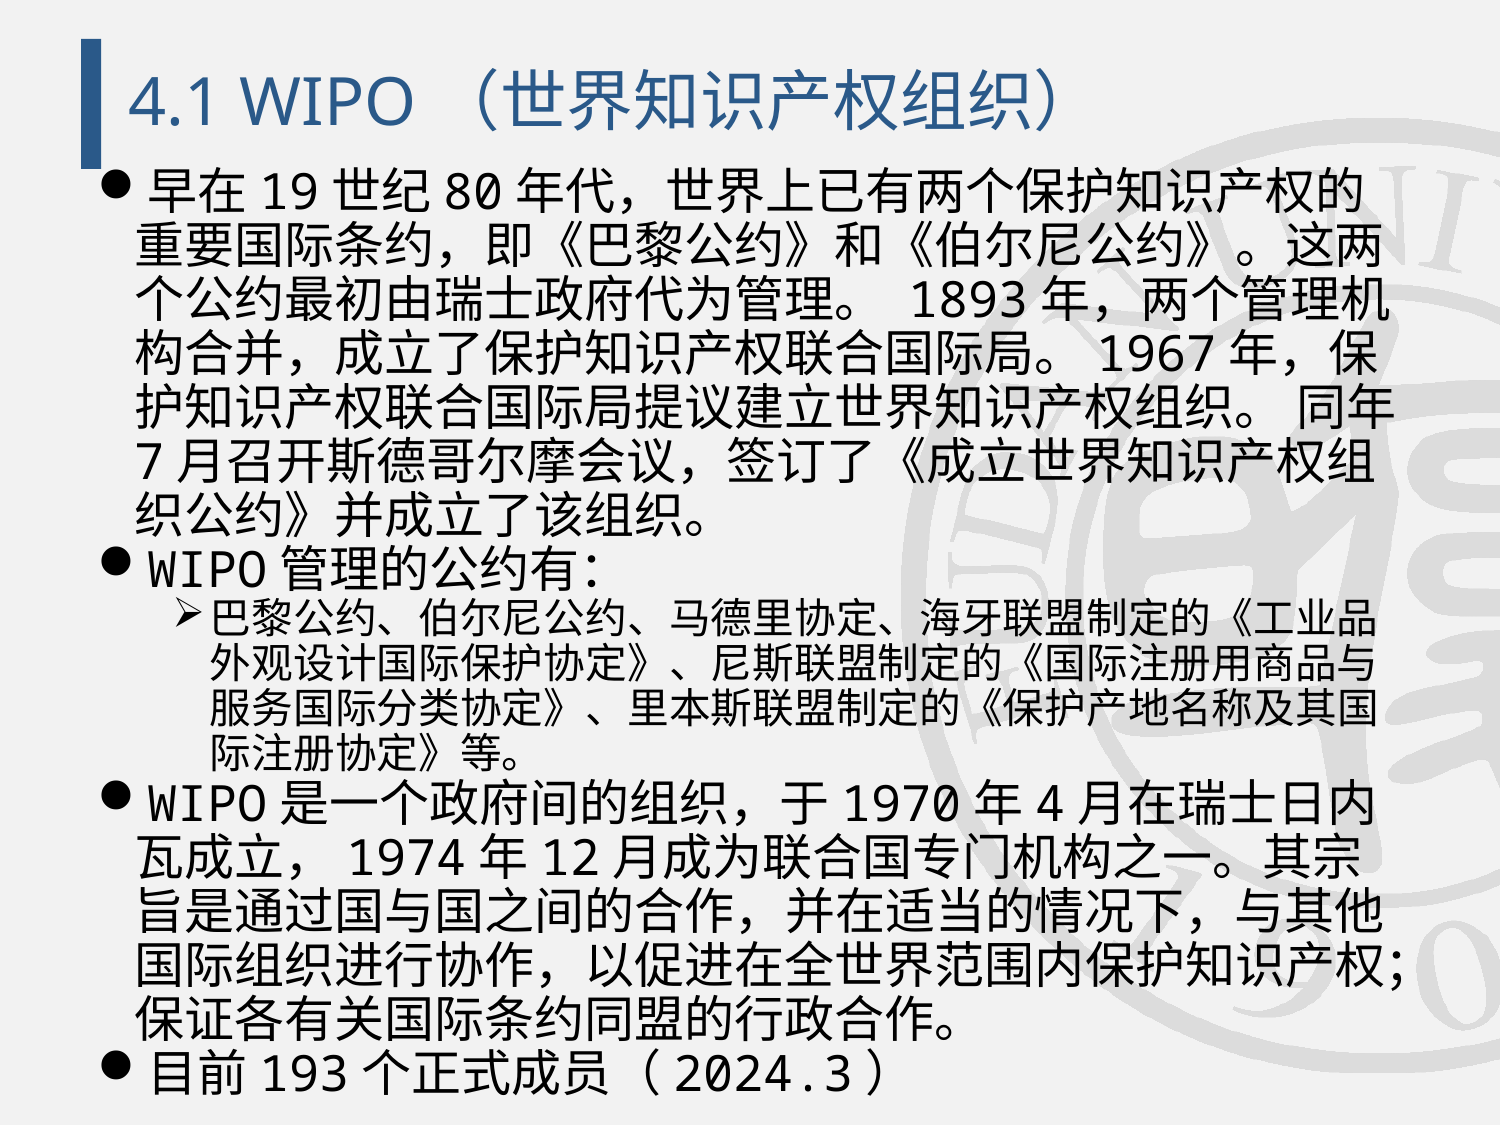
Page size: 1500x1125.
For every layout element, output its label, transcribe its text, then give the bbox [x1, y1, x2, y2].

list 早在19世纪80年代，世界上已有两个保护知识产权的重要国际条约，即《巴黎公约》和《伯尔尼公约》。这两个公约最初由瑞士政府代为管理。 1893年，两个管理机构合并，成立了保护知识产权联合国际局。1967年，保护知识产权联合国际局提议建立世界知识产权组织。 同年7月召开斯德哥尔摩会议，签订了《成立世界知识产权组织公约》并成立了该组织。 WIPO管理的公约有： 巴黎公约、伯尔尼公约、马德里协定、海牙联盟制定的《工业品外观设计国际保护协定》、尼斯联盟制定的《国际注册用商品与服务国际分类协定》、里本斯联盟制定的《保护产地名称及其国际注册协定》等。 WIPO是一个政府间的组织，于1970年4月在瑞士日内瓦成立，1974年12月成为联合国专门机构之一。其宗旨是通过国与国之间的合作，并在适当的情况下，与其他国际组织进行协作，以促进在全世界范围内保护知识产权；保证各有关国际条约同盟的行政合作。 目前193个正式成员（2024.3） [82, 158, 1418, 987]
title 4.1 WIPO（世界知识产权组织） [113, 49, 1387, 158]
